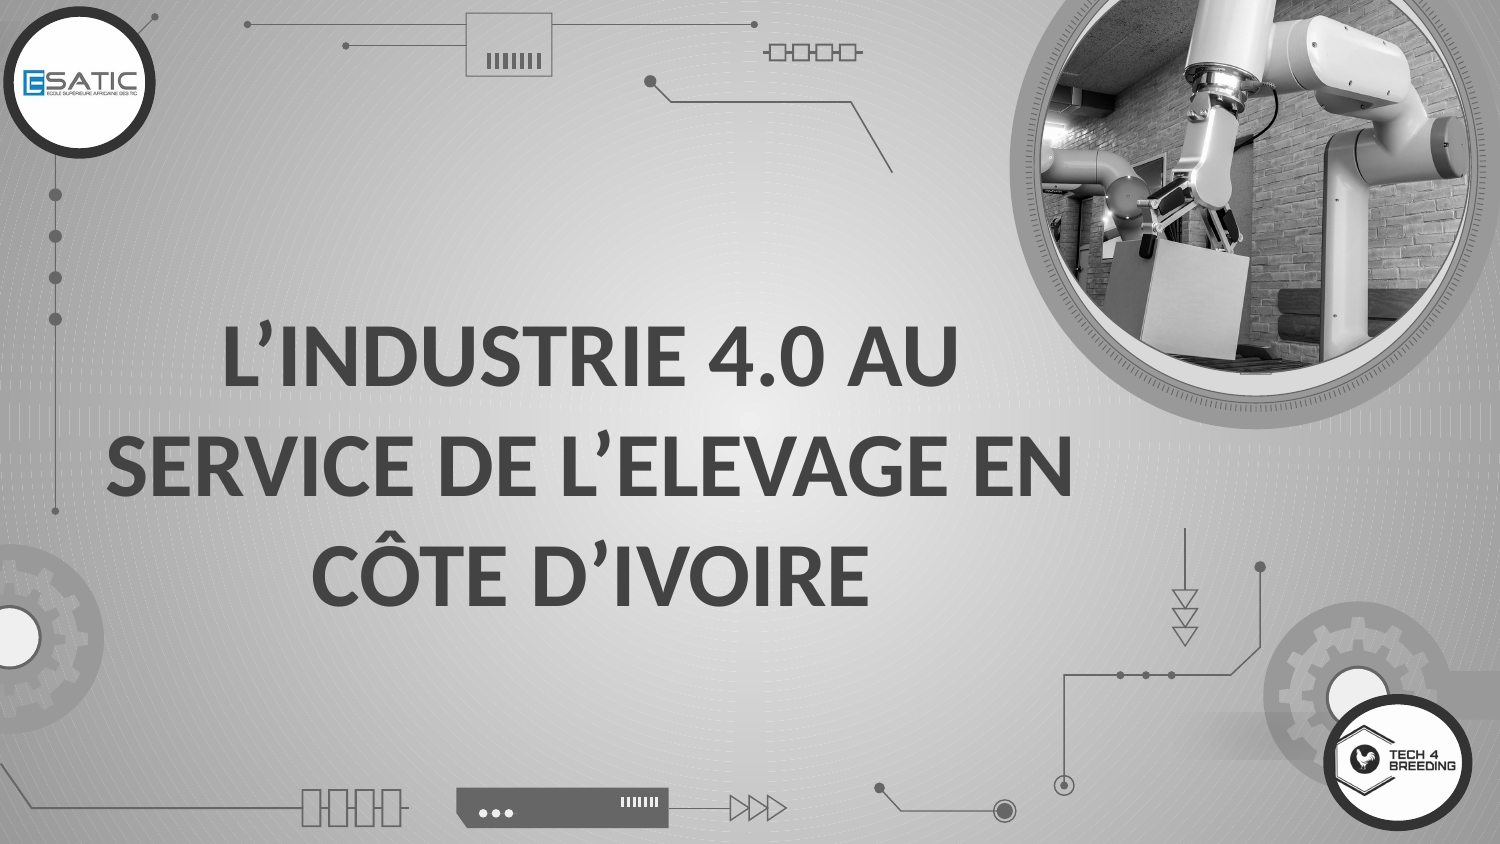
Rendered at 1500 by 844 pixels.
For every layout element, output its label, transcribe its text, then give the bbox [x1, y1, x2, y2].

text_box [1278, 601, 1500, 792]
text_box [643, 74, 894, 174]
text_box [1042, 572, 1278, 785]
picture [8, 11, 151, 154]
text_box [1171, 528, 1200, 648]
picture [1039, 0, 1470, 374]
picture [1328, 698, 1468, 827]
title L’INDUSTRIE 4.0 AU SERVICE DE L’ELEVAGE EN CÔTE D’IVOIRE [64, 270, 1119, 641]
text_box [1009, 0, 1500, 430]
